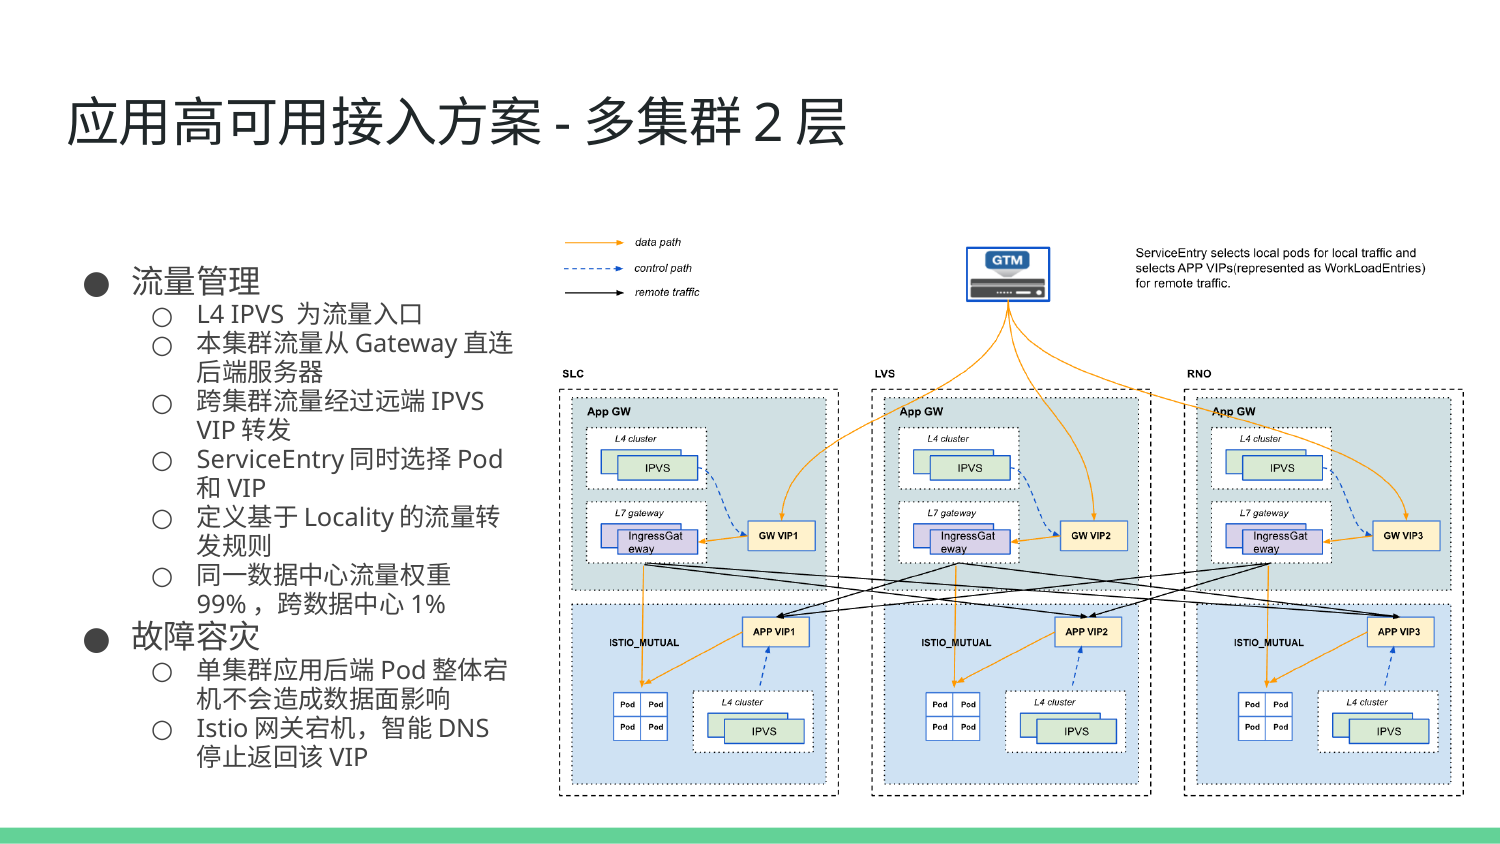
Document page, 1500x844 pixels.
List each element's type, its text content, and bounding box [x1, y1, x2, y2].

list 流量管理 L4 IPVS 为流量入口 本集群流量从Gateway直连后端服务器 跨集群流量经过远端IPVS VIP转发 ServiceEntry同时选择Pod和VIP 定义基于Locality的流量转发规则 同一数据中心流量权重99%，跨数据中心1% 故障容灾 单集群应用后端Pod整体宕机不会造成数据面影响 Istio网关宕机，智能DNS停止返回该VIP [51, 248, 535, 791]
title 应用高可用接入方案-多集群2层 [51, 72, 1449, 167]
picture [552, 188, 1472, 808]
